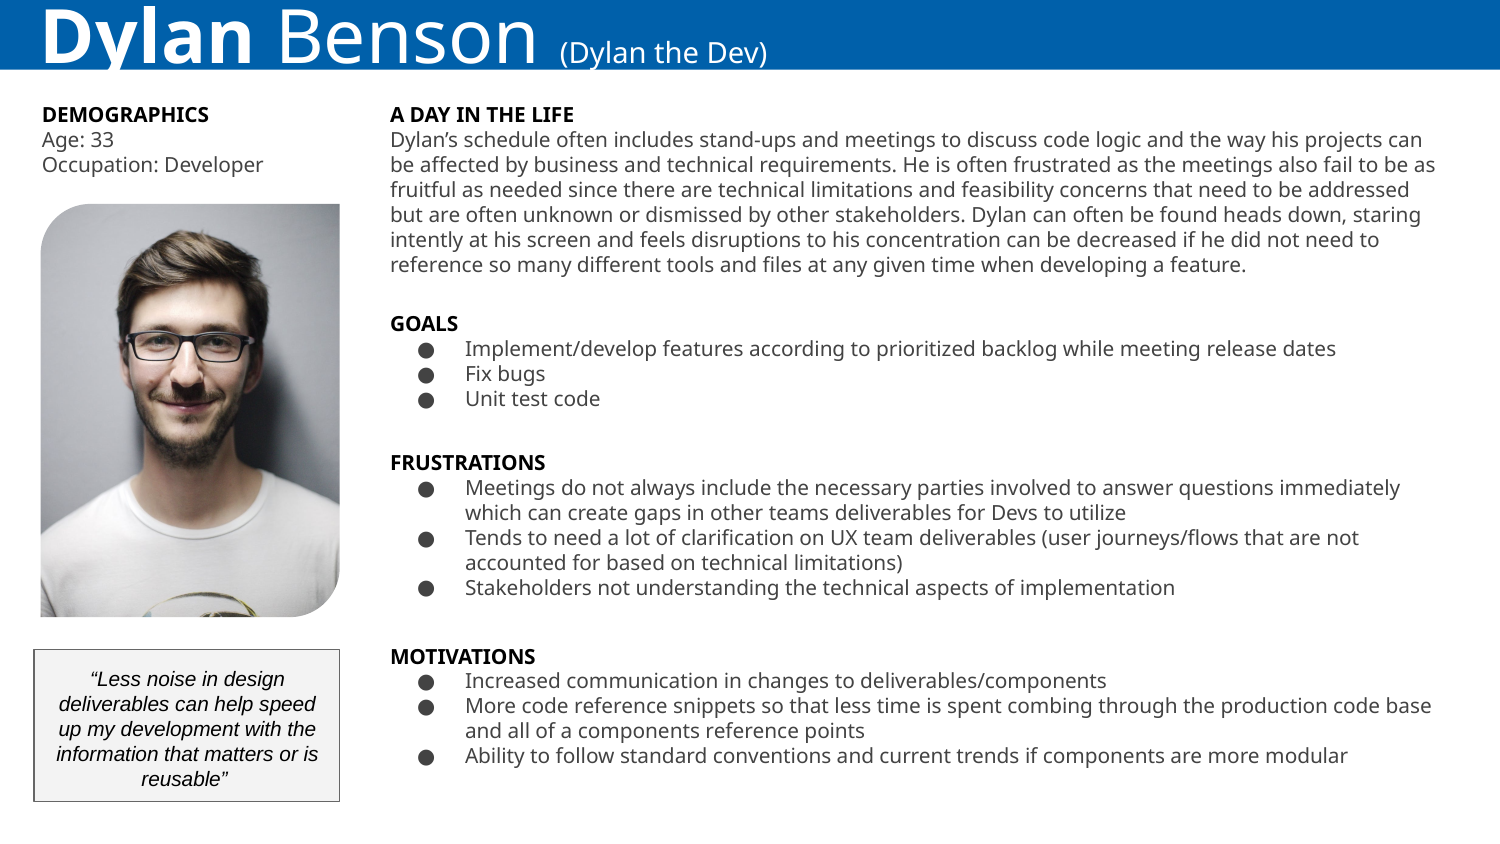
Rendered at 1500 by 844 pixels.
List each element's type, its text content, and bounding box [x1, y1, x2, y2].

text_box A DAY IN THE LIFE Dylan’s schedule often includes stand-ups and meetings to discuss code logic and the way his projects can be affected by business and technical requirements. He is often frustrated as the meetings also fail to be as fruitful as needed since there are technical limitations and feasibility concerns that need to be addressed but are often unknown or dismissed by other stakeholders. Dylan can often be found heads down, staring intently at his screen and feels disruptions to his concentration can be decreased if he did not need to reference so many different tools and files at any given time when developing a feature. [375, 86, 1460, 290]
text_box FRUSTRATIONS Meetings do not always include the necessary parties involved to answer questions immediately which can create gaps in other teams deliverables for Devs to utilize Tends to need a lot of clarification on UX team deliverables (user journeys/flows that are not accounted for based on technical limitations) Stakeholders not understanding the technical aspects of implementation [375, 434, 1460, 616]
title Dylan Benson (Dylan the Dev) [24, 6, 1375, 60]
text_box GOALS Implement/develop features according to prioritized backlog while meeting release dates Fix bugs Unit test code [375, 296, 1460, 429]
picture [40, 203, 340, 618]
text_box “Less noise in design deliverables can help speed up my development with the information that matters or is reusable” [35, 650, 340, 796]
text_box [34, 649, 340, 802]
text_box DEMOGRAPHICS Age: 33 Occupation: Developer [26, 86, 354, 199]
text_box MOTIVATIONS Increased communication in changes to deliverables/components More code reference snippets so that less time is spent combing through the production code base and all of a components reference points Ability to follow standard conventions and current trends if components are more modular [375, 628, 1460, 810]
